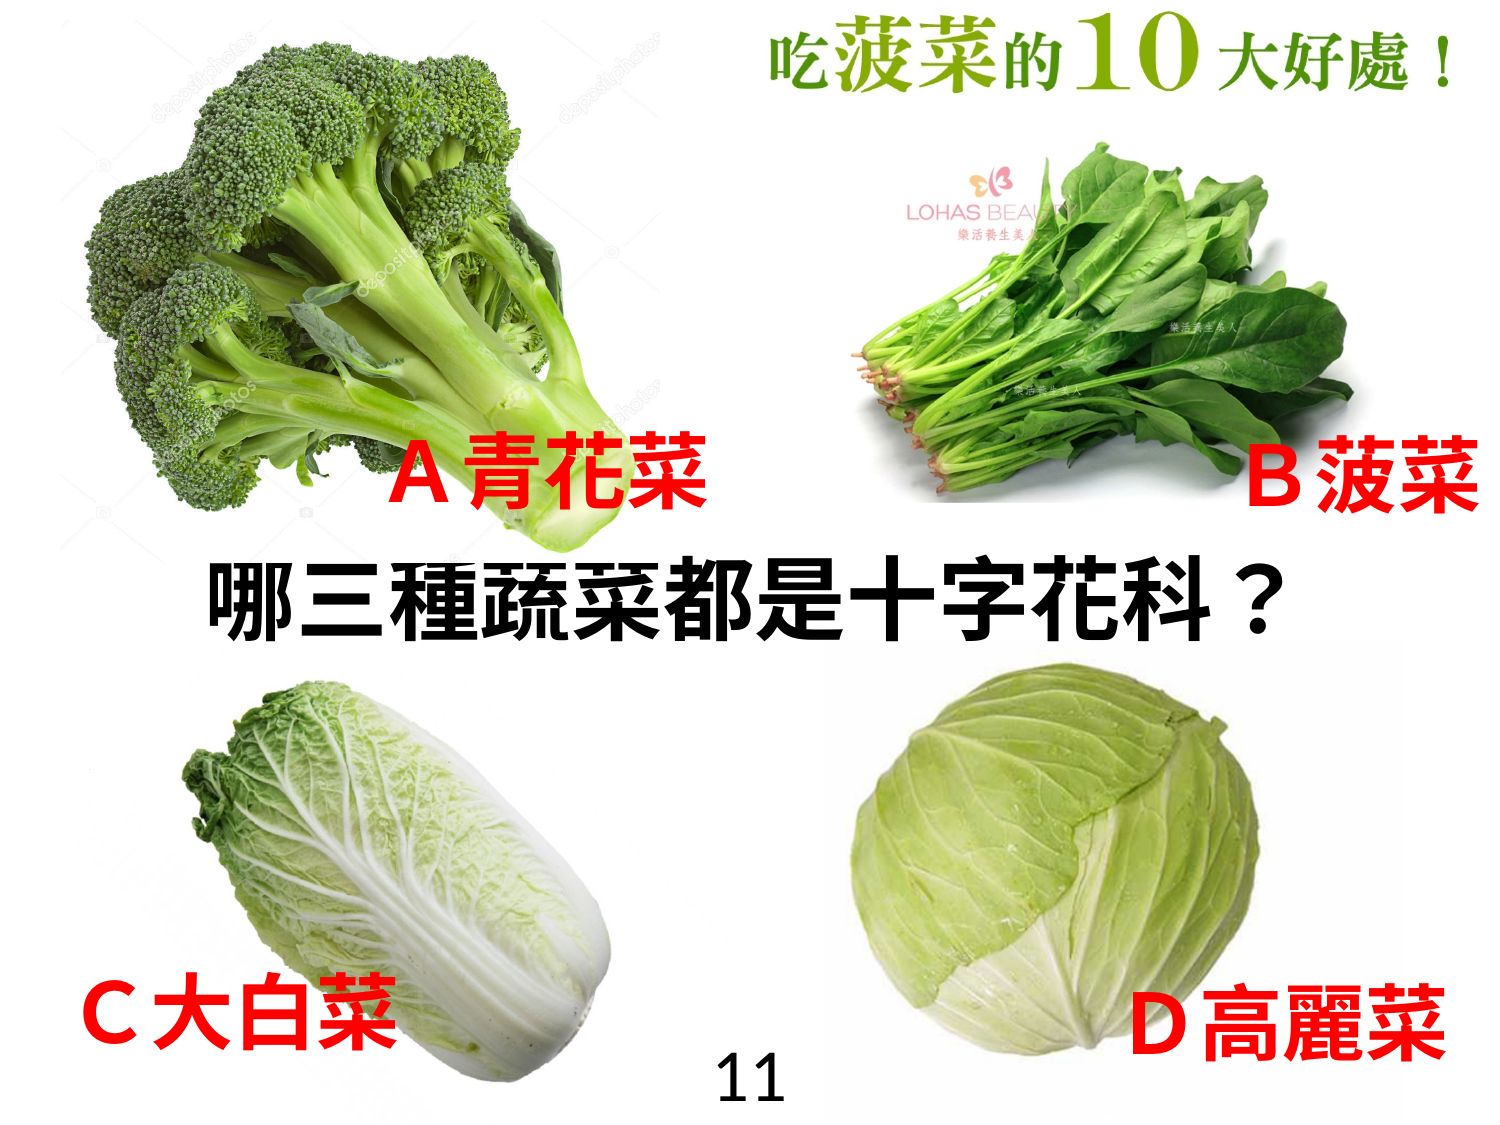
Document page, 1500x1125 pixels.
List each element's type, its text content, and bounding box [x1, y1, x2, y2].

picture [824, 640, 1404, 1120]
picture [761, 0, 1467, 504]
text_box Ａ青花菜 [665, 411, 725, 527]
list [60, 20, 661, 563]
title 哪三種蔬菜都是十字花科？ [44, 503, 1466, 691]
text_box Ｄ高麗菜 [1408, 964, 1464, 1079]
picture [46, 579, 753, 1125]
text_box Ｂ菠菜 [1216, 415, 1497, 531]
text_box 11 [697, 1018, 803, 1124]
text_box Ｃ大白菜 [52, 952, 193, 1068]
